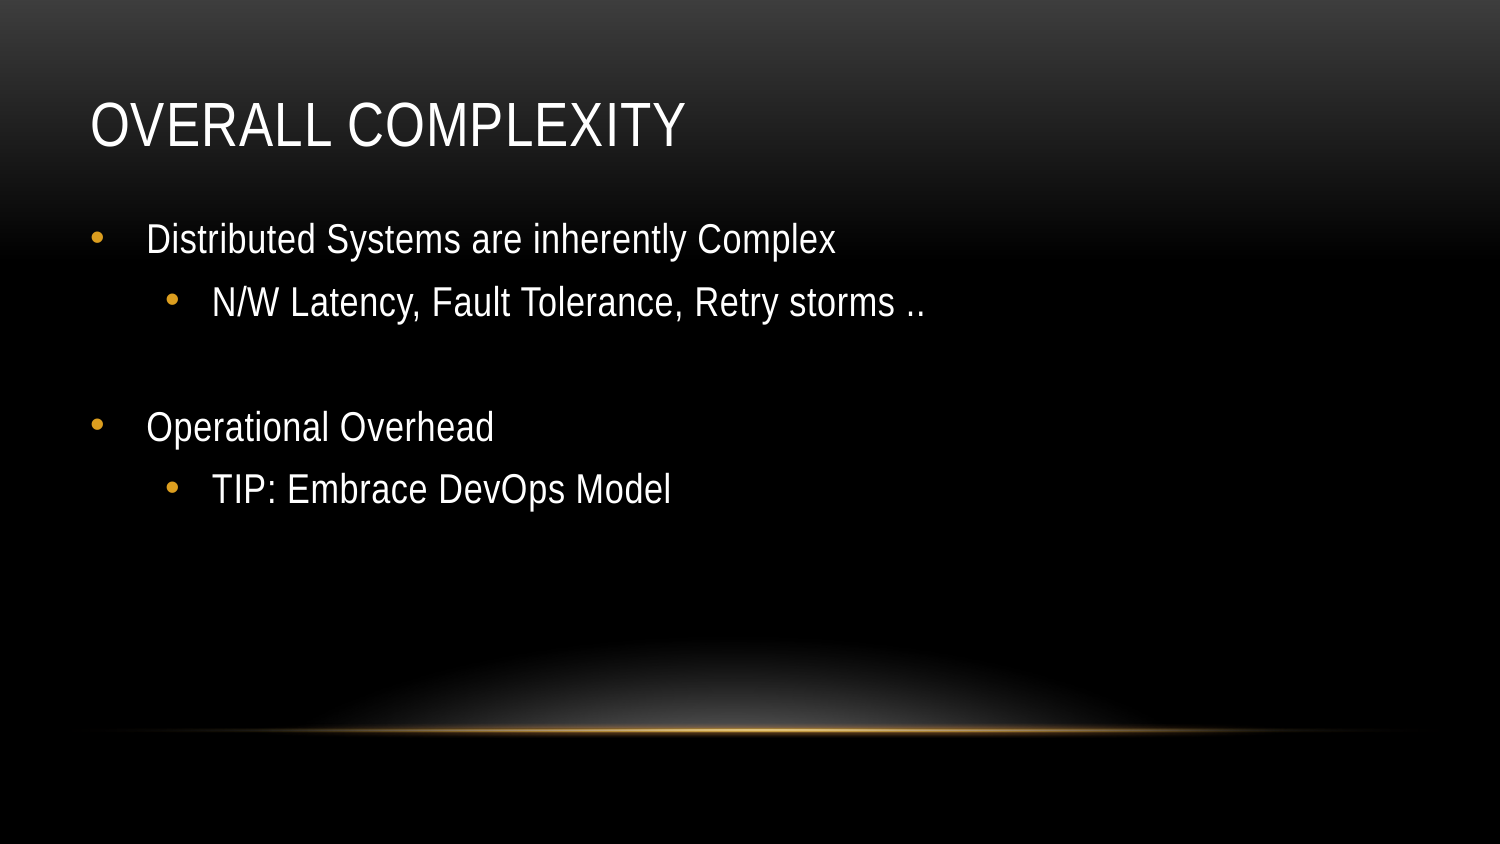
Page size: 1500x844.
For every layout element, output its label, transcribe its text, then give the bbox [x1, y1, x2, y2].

list Distributed Systems are inherently Complex N/W Latency, Fault Tolerance, Retry storms .. Operational Overhead TIP: Embrace DevOps Model [75, 196, 1425, 808]
picture [0, 0, 1500, 844]
title Overall Complexity [75, 33, 1425, 175]
